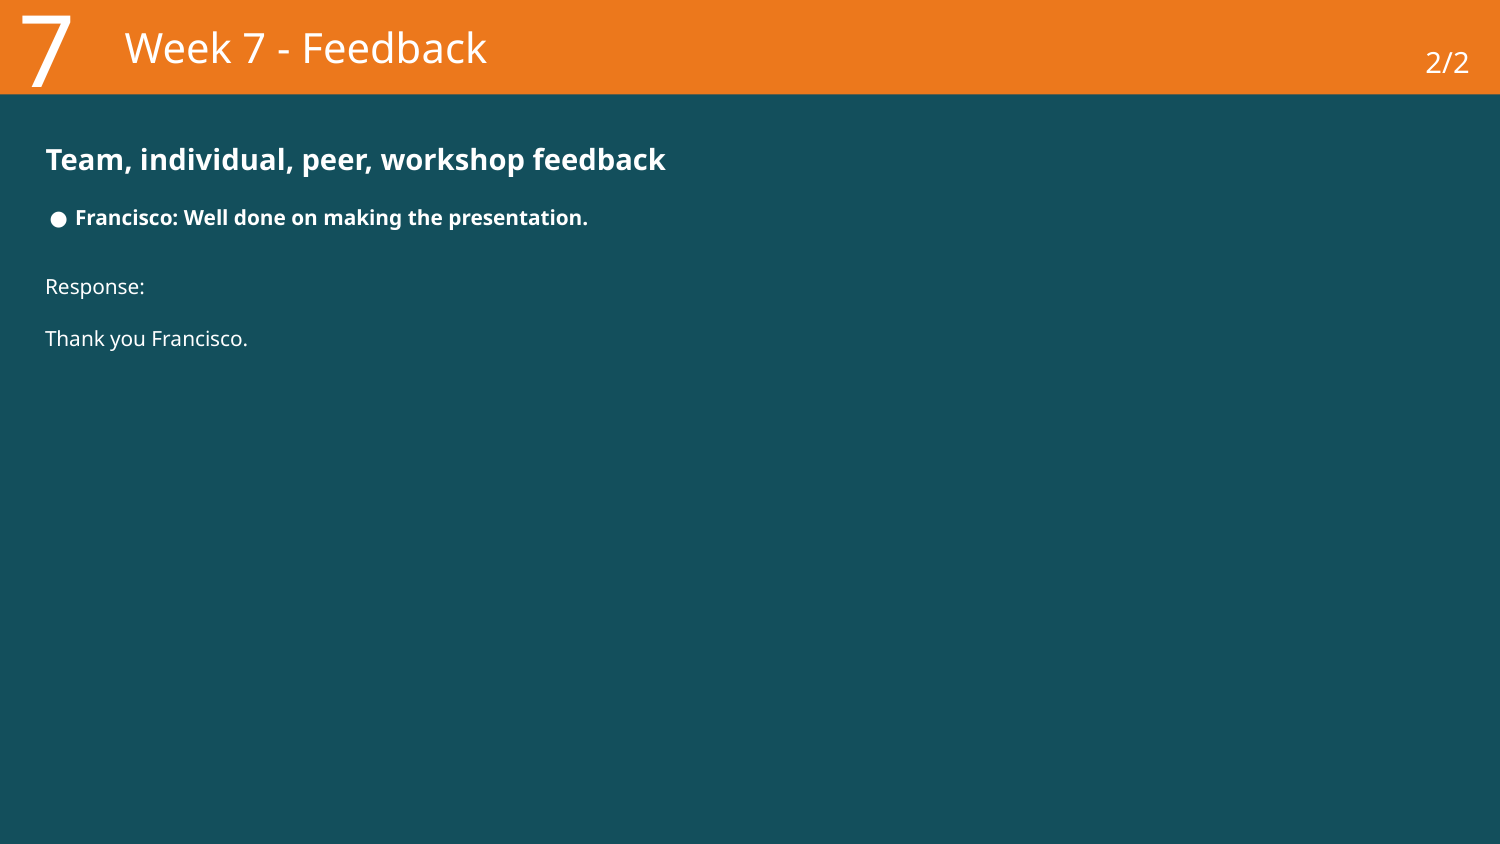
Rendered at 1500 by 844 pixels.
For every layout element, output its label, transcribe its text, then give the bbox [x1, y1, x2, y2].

title Week 7 - Feedback [109, 0, 1010, 94]
title 7 [0, 0, 95, 94]
subtitle Team, individual, peer, workshop feedback [30, 124, 735, 189]
list Francisco: Well done on making the presentation. Response: Thank you Francisco. [30, 189, 735, 815]
title 2/2 [1159, 0, 1485, 95]
